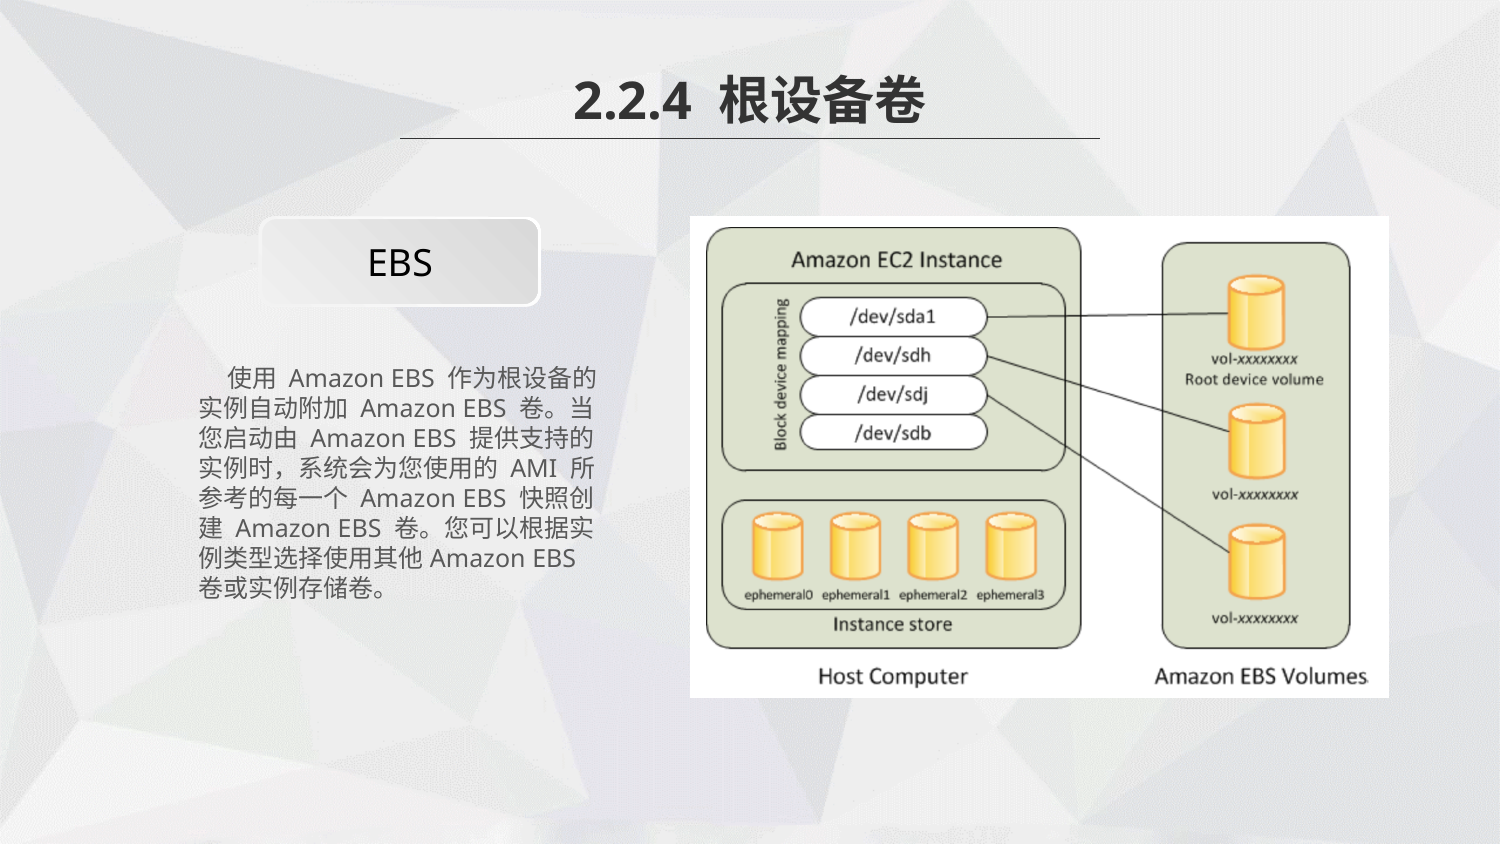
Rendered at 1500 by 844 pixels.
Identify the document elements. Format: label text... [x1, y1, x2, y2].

text_box 使用 Amazon EBS 作为根设备的实例自动附加 Amazon EBS 卷。当您启动由 Amazon EBS 提供支持的实例时，系统会为您使用的 AMI 所参考的每一个 Amazon EBS 快照创建 Amazon EBS 卷。您可以根据实例类型选择使用其他Amazon EBS卷或实例存储卷。 [199, 362, 602, 603]
text_box 2.2.4 根设备卷 [472, 60, 1028, 137]
picture [0, 0, 1500, 844]
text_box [258, 216, 542, 307]
